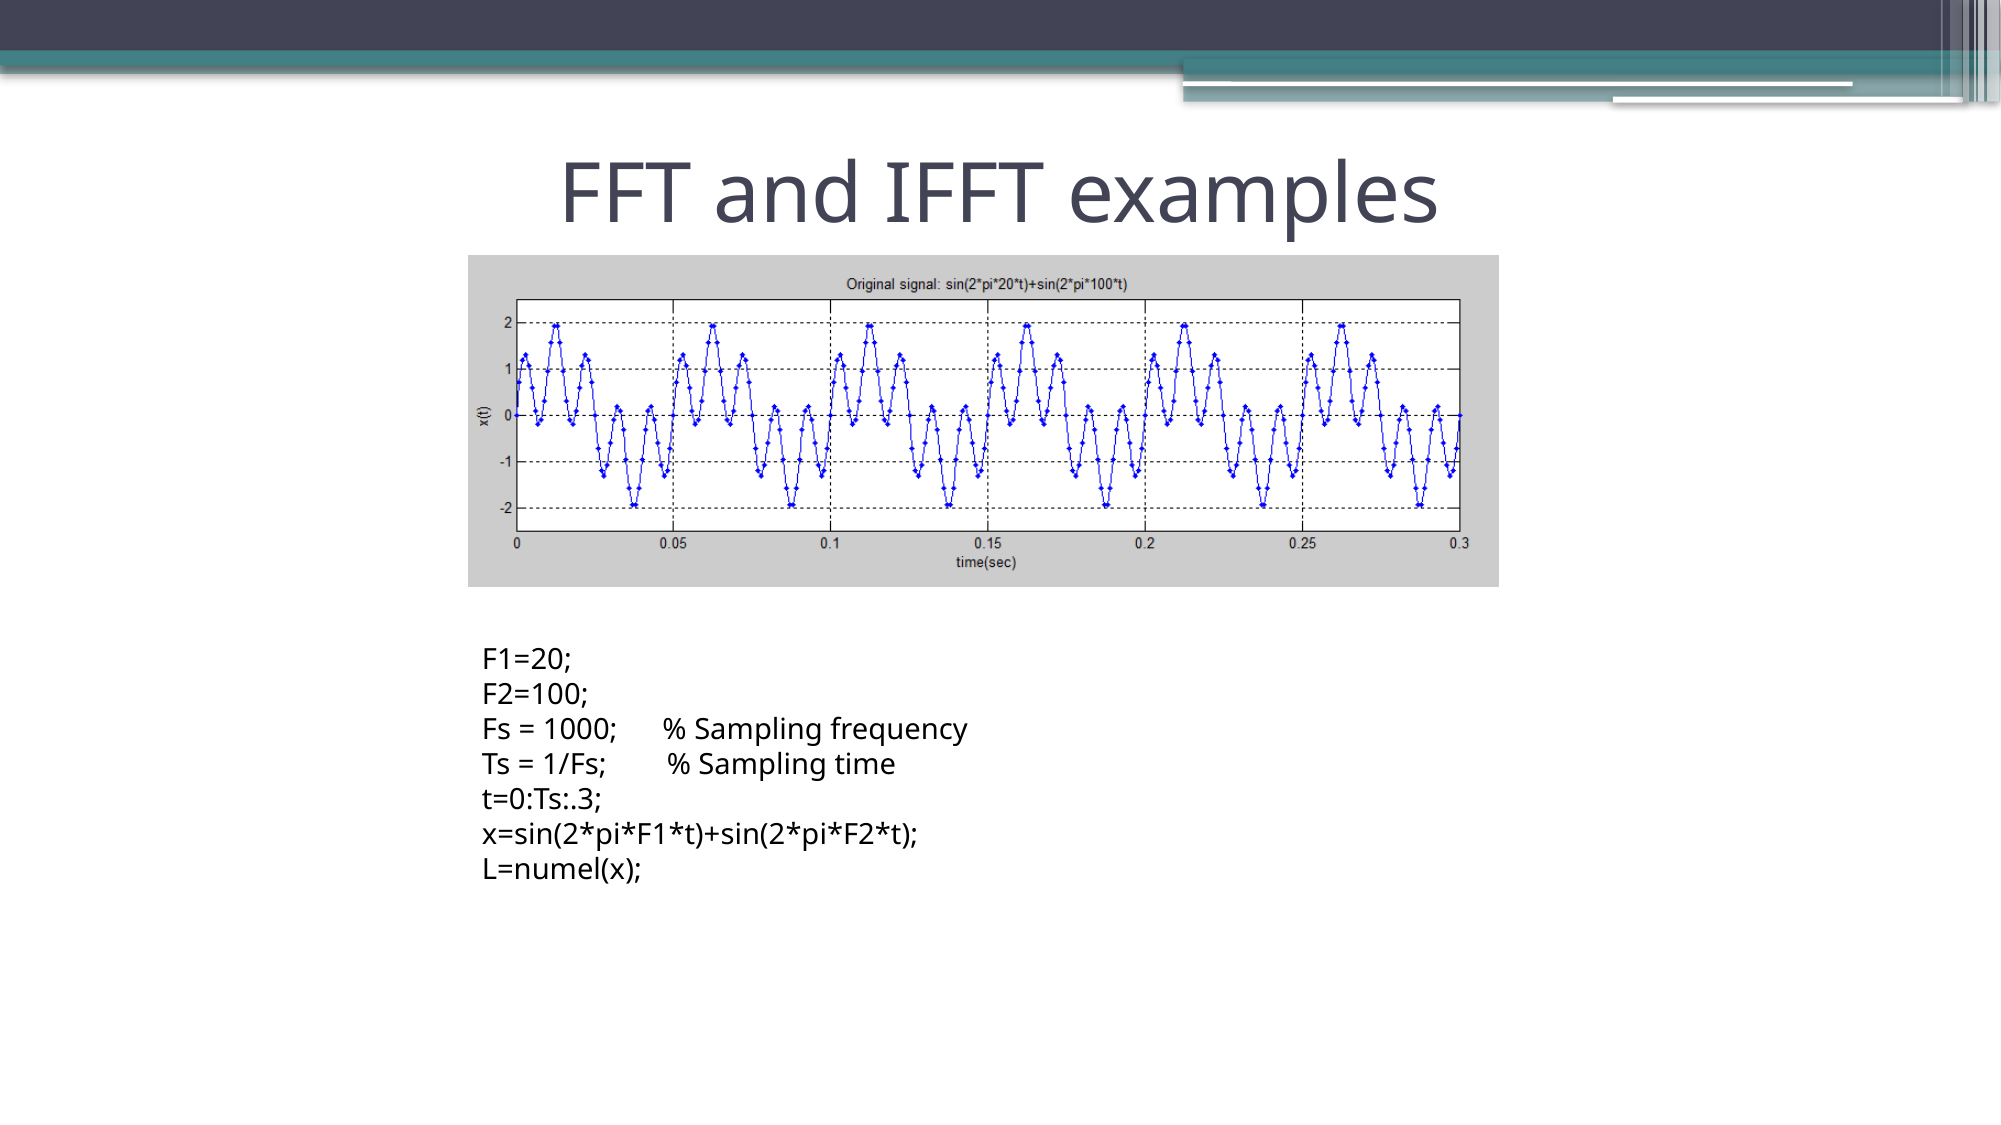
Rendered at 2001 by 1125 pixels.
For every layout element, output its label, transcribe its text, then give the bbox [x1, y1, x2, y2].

title FFT and IFFT examples [99, 102, 1900, 277]
text_box F1=20; F2=100; Fs = 1000; % Sampling frequency Ts = 1/Fs; % Sampling time t=0:Ts:.3; x=sin(2*pi*F1*t)+sin(2*pi*F2*t); L=numel(x); [467, 633, 1637, 983]
picture [468, 254, 1499, 587]
